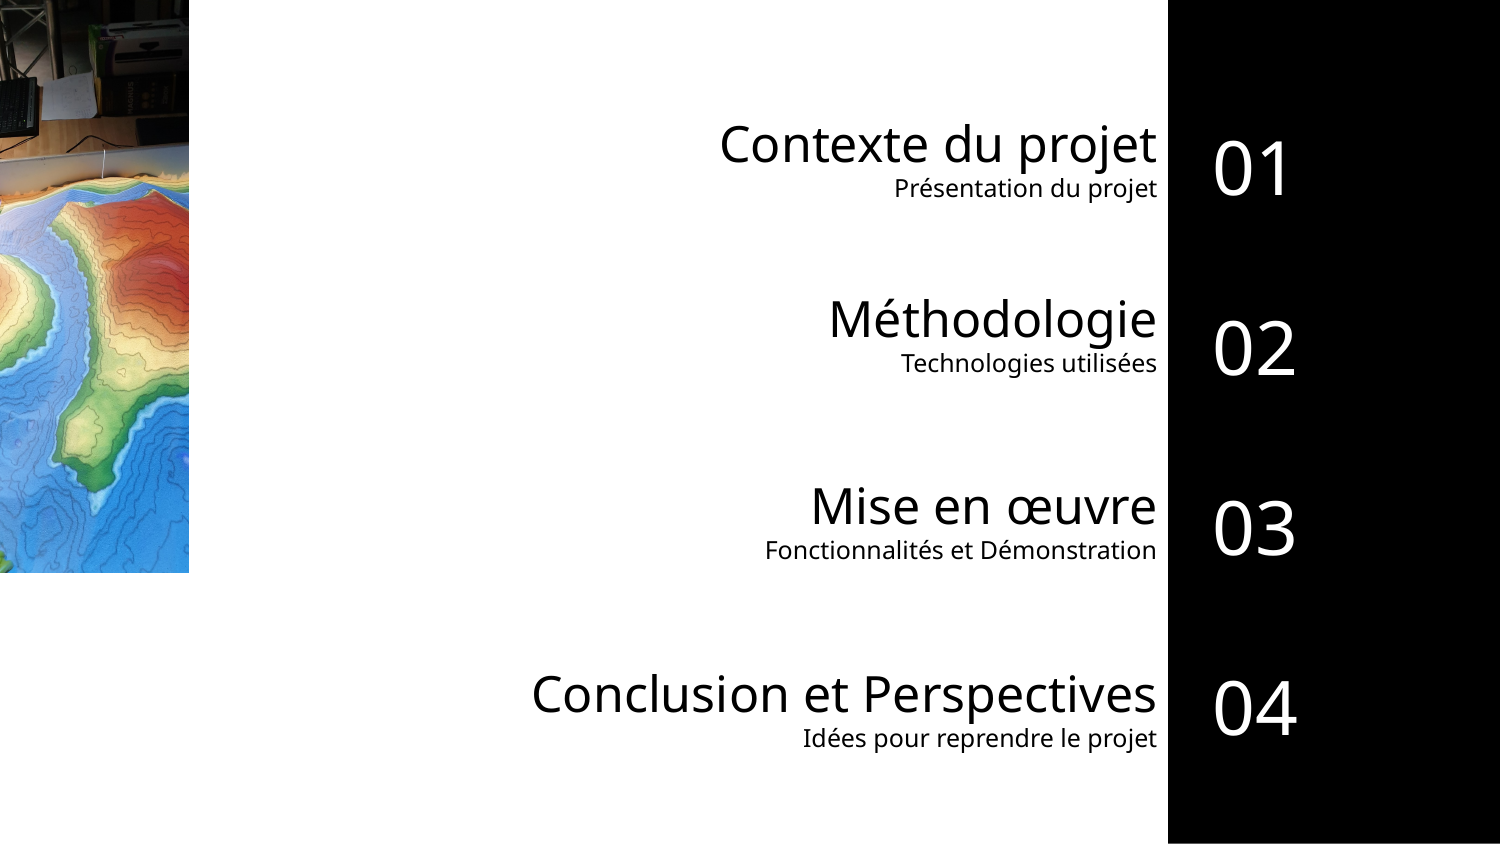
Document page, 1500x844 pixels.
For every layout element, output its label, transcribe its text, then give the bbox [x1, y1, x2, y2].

title Méthodologie [320, 287, 1158, 437]
subtitle Idées pour reprendre le projet [585, 722, 1158, 748]
title Mise en œuvre [320, 474, 1158, 625]
subtitle Technologies utilisées [585, 347, 1158, 373]
subtitle Présentation du projet [585, 172, 1158, 198]
picture [0, 0, 189, 573]
title Conclusion et Perspectives [320, 662, 1158, 812]
title Contexte du projet [320, 112, 1158, 262]
subtitle Fonctionnalités et Démonstration [585, 534, 1158, 560]
